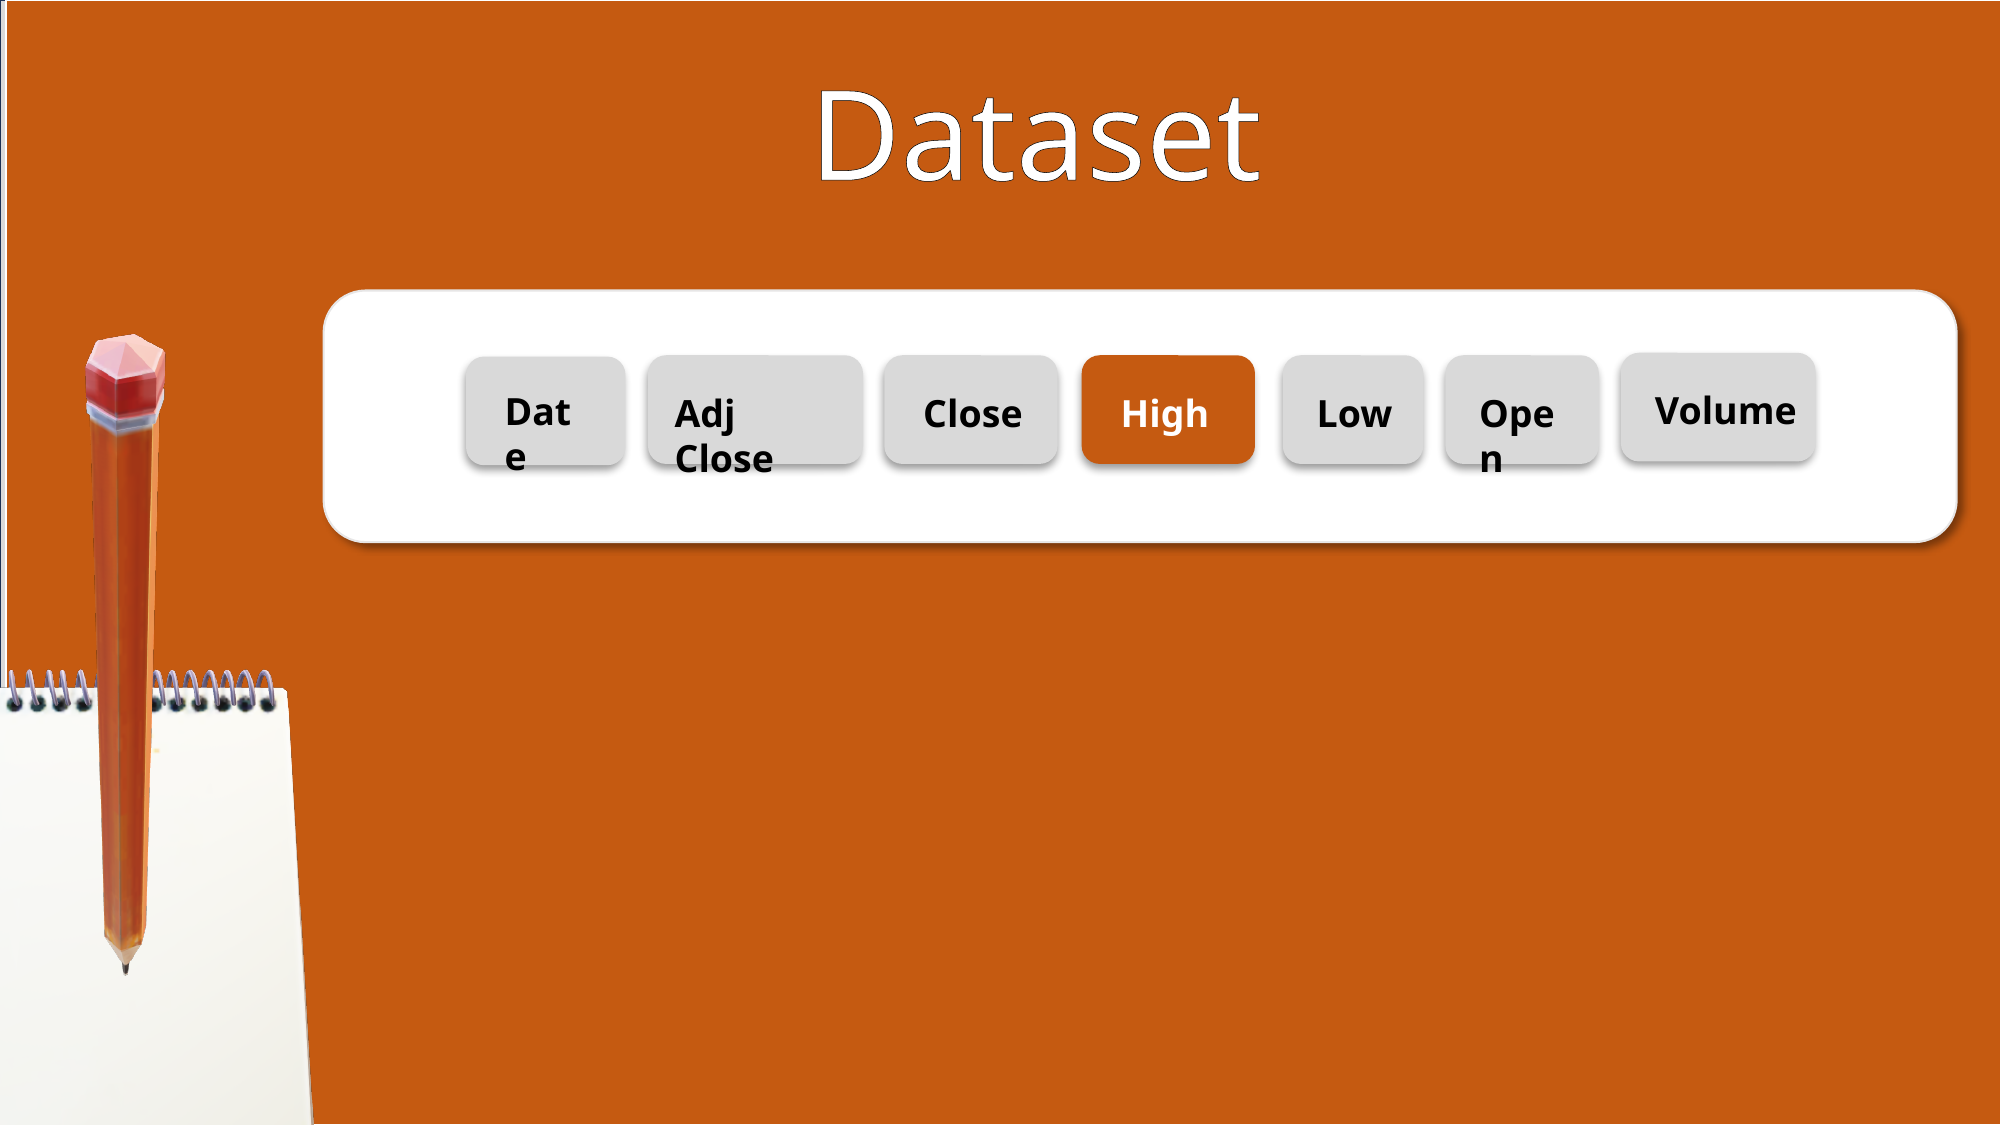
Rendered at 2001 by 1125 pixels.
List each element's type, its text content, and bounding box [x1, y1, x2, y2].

text_box Adj Close [659, 382, 852, 488]
text_box [1444, 354, 1600, 465]
text_box [883, 354, 1059, 465]
text_box High [1105, 382, 1238, 443]
text_box Open [1464, 382, 1586, 488]
text_box [0, 0, 5, 625]
text_box [322, 289, 1958, 544]
text_box [646, 354, 865, 464]
text_box [464, 355, 627, 467]
text_box [1281, 354, 1425, 465]
text_box [5, 0, 2000, 1125]
text_box Volume [1639, 379, 1816, 440]
text_box [1619, 351, 1817, 463]
picture [0, 327, 324, 1125]
text_box [1080, 354, 1257, 465]
text_box Low [1301, 382, 1413, 443]
text_box Dataset [794, 47, 1337, 213]
text_box Close [908, 382, 1075, 443]
text_box Date [489, 380, 606, 486]
